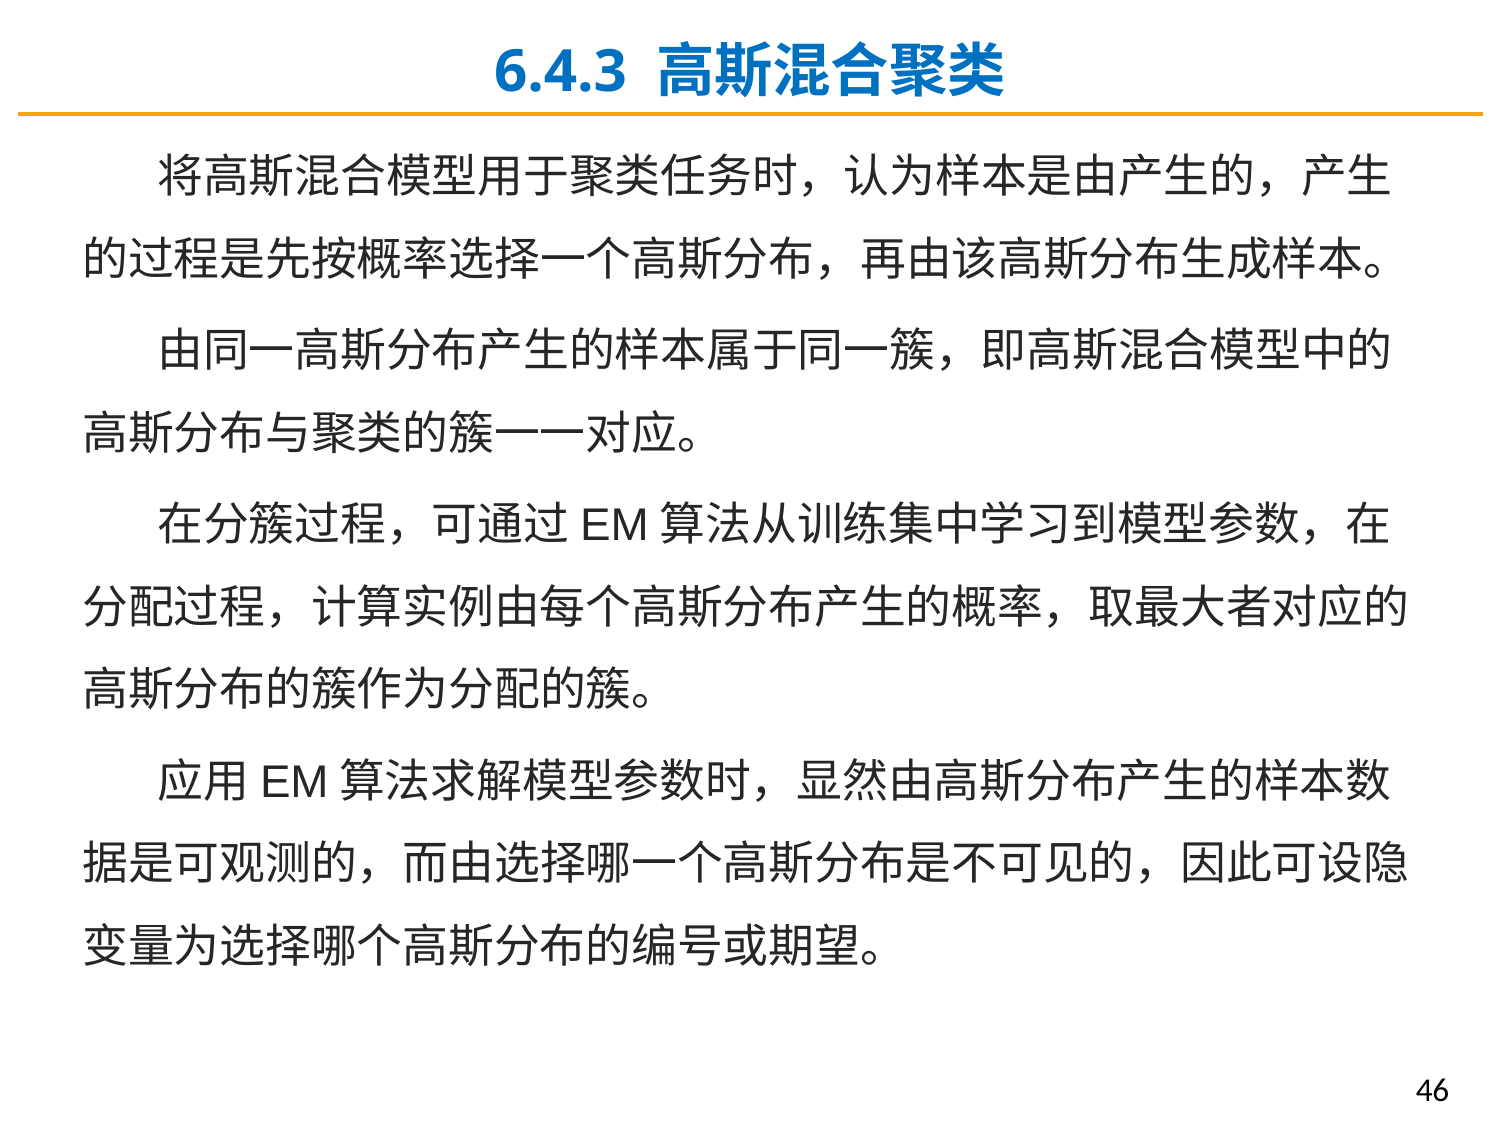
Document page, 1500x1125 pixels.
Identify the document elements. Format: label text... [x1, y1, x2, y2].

text_box 46 [1114, 1060, 1465, 1106]
text_box 6.4.3 高斯混合聚类 [0, 25, 1500, 111]
